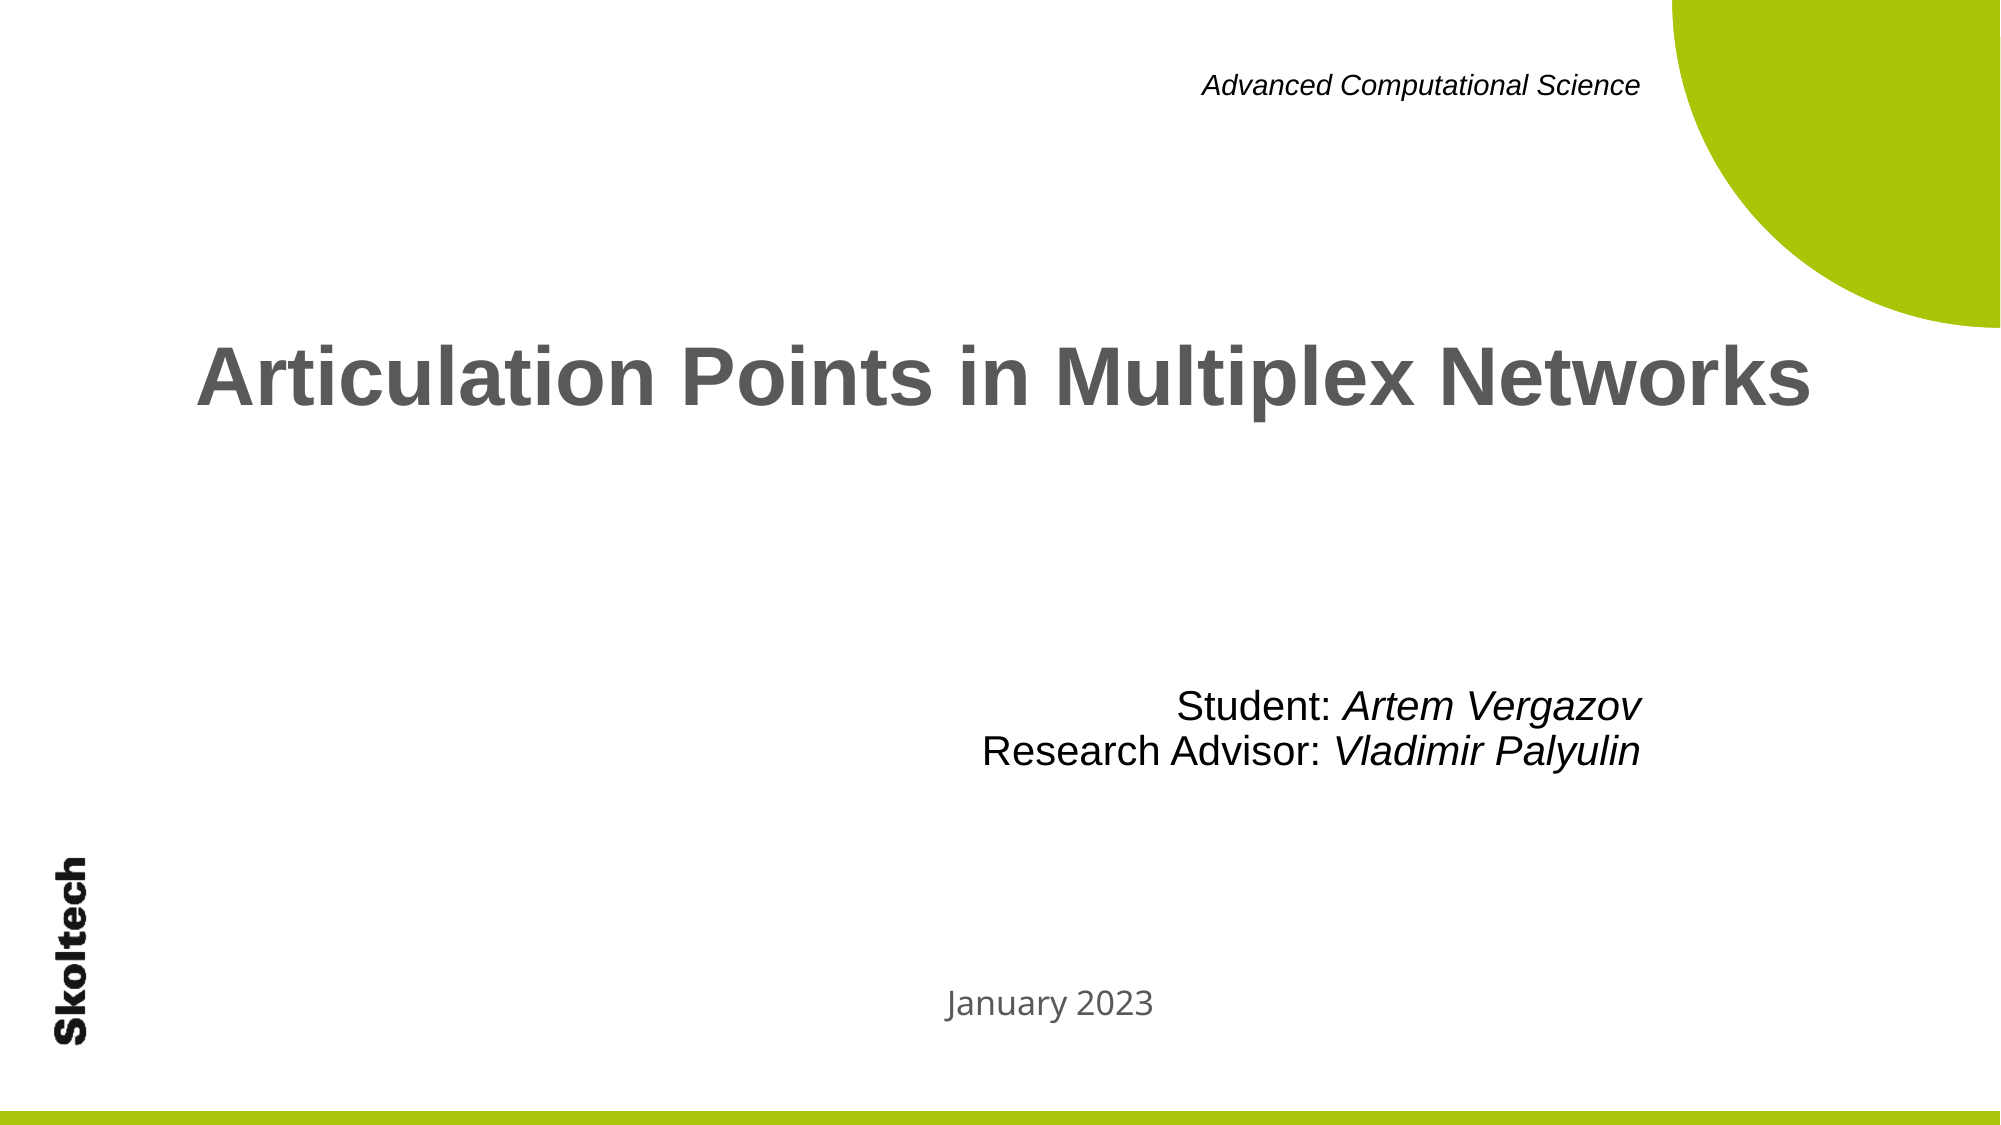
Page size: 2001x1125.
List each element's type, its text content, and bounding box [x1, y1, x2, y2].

picture [54, 853, 86, 1050]
text_box Student: Artem Vergazov Research Advisor: Vladimir Palyulin [606, 676, 1657, 877]
text_box Articulation Points in Multiplex Networks [178, 314, 1832, 644]
text_box Advanced Computational Science [1148, 58, 1657, 109]
text_box January 2023 [525, 974, 1576, 1030]
